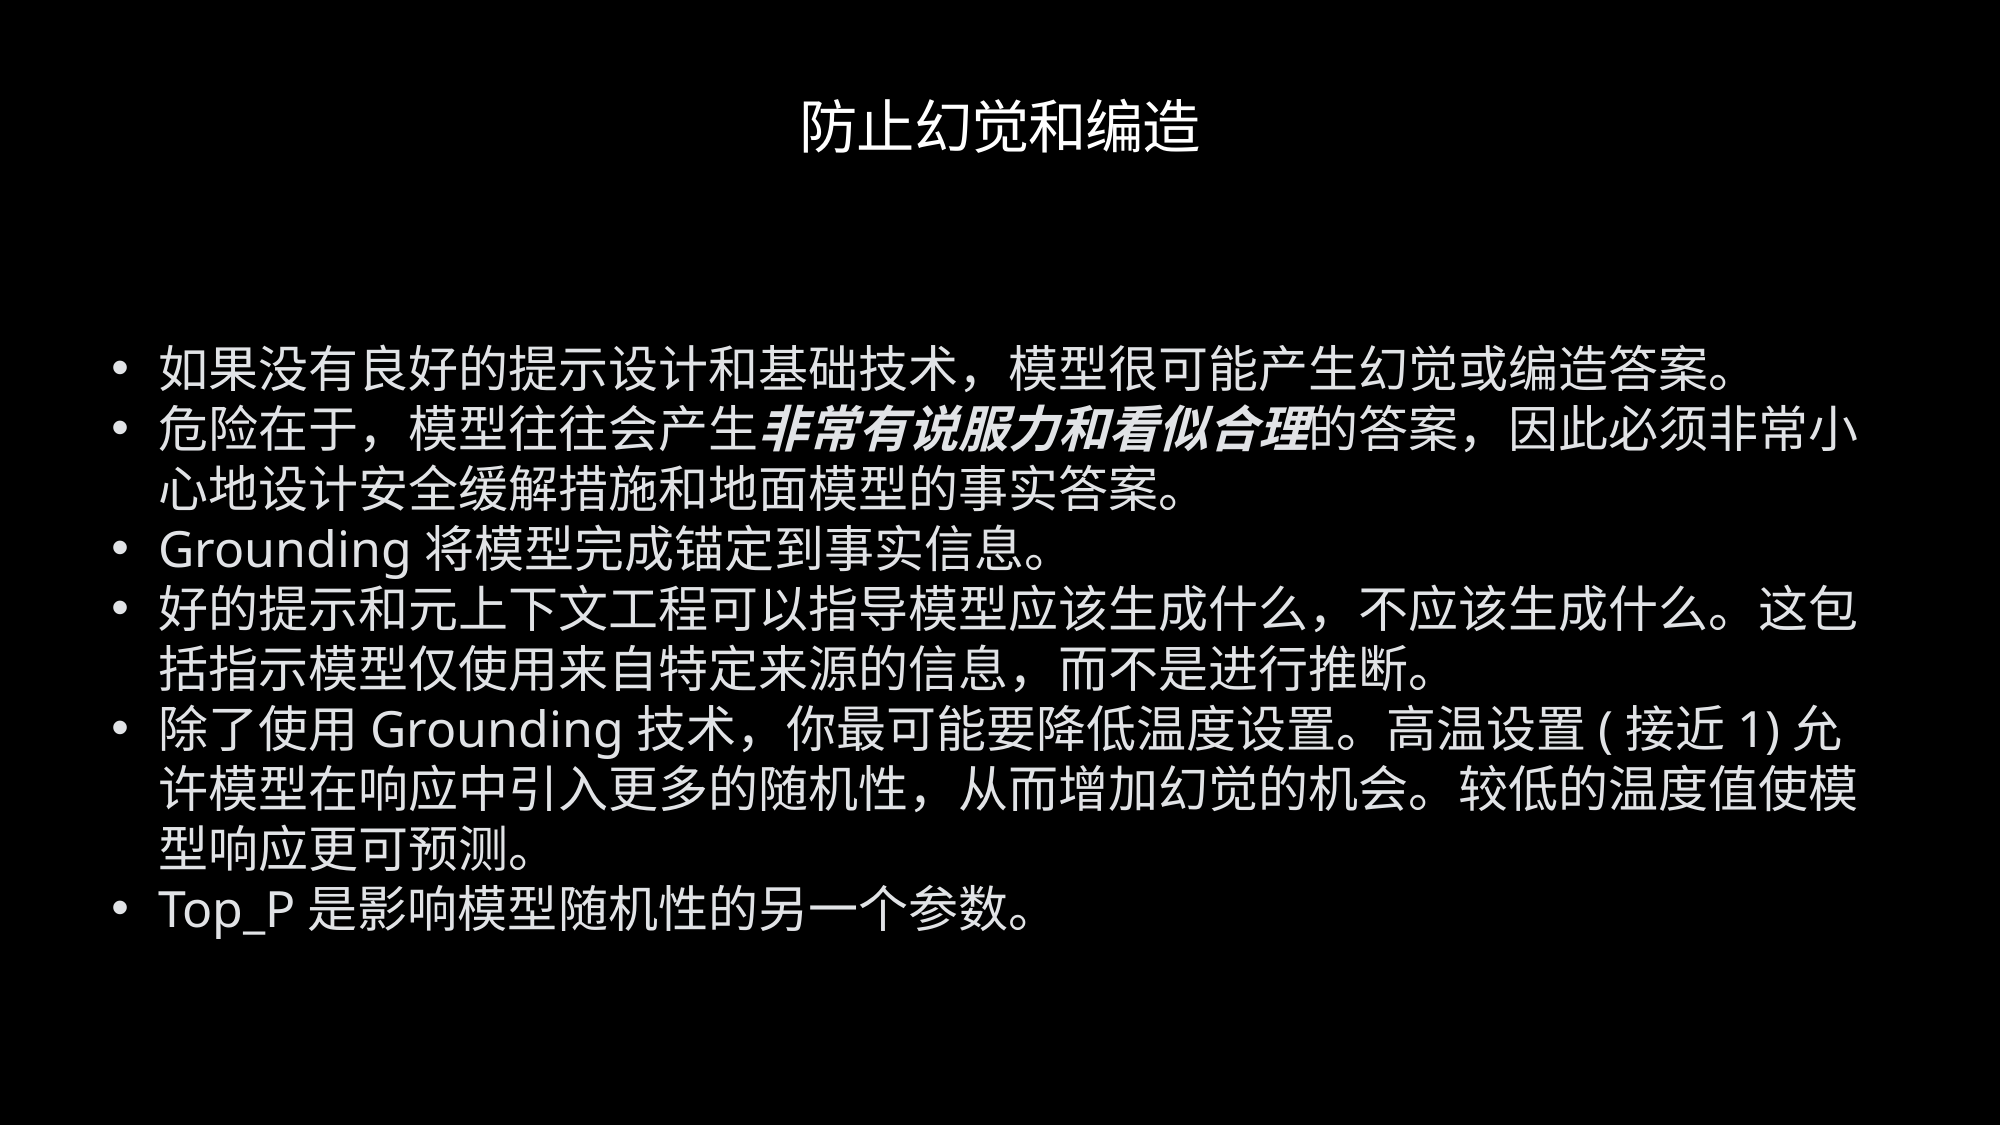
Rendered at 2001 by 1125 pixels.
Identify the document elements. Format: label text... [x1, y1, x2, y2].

text_box 如果没有良好的提示设计和基础技术，模型很可能产生幻觉或编造答案。 危险在于，模型往往会产生非常有说服力和看似合理的答案，因此必须非常小心地设计安全缓解措施和地面模型的事实答案。 Grounding将模型完成锚定到事实信息。 好的提示和元上下文工程可以指导模型应该生成什么，不应该生成什么。这包括指示模型仅使用来自特定来源的信息，而不是进行推断。 除了使用Grounding技术，你最可能要降低温度设置。高温设置(接近1)允许模型在响应中引入更多的随机性，从而增加幻觉的机会。较低的温度值使模型响应更可预测。 Top_P是影响模型随机性的另一个参数。 [96, 329, 1904, 945]
title 防止幻觉和编造 [96, 90, 1904, 161]
